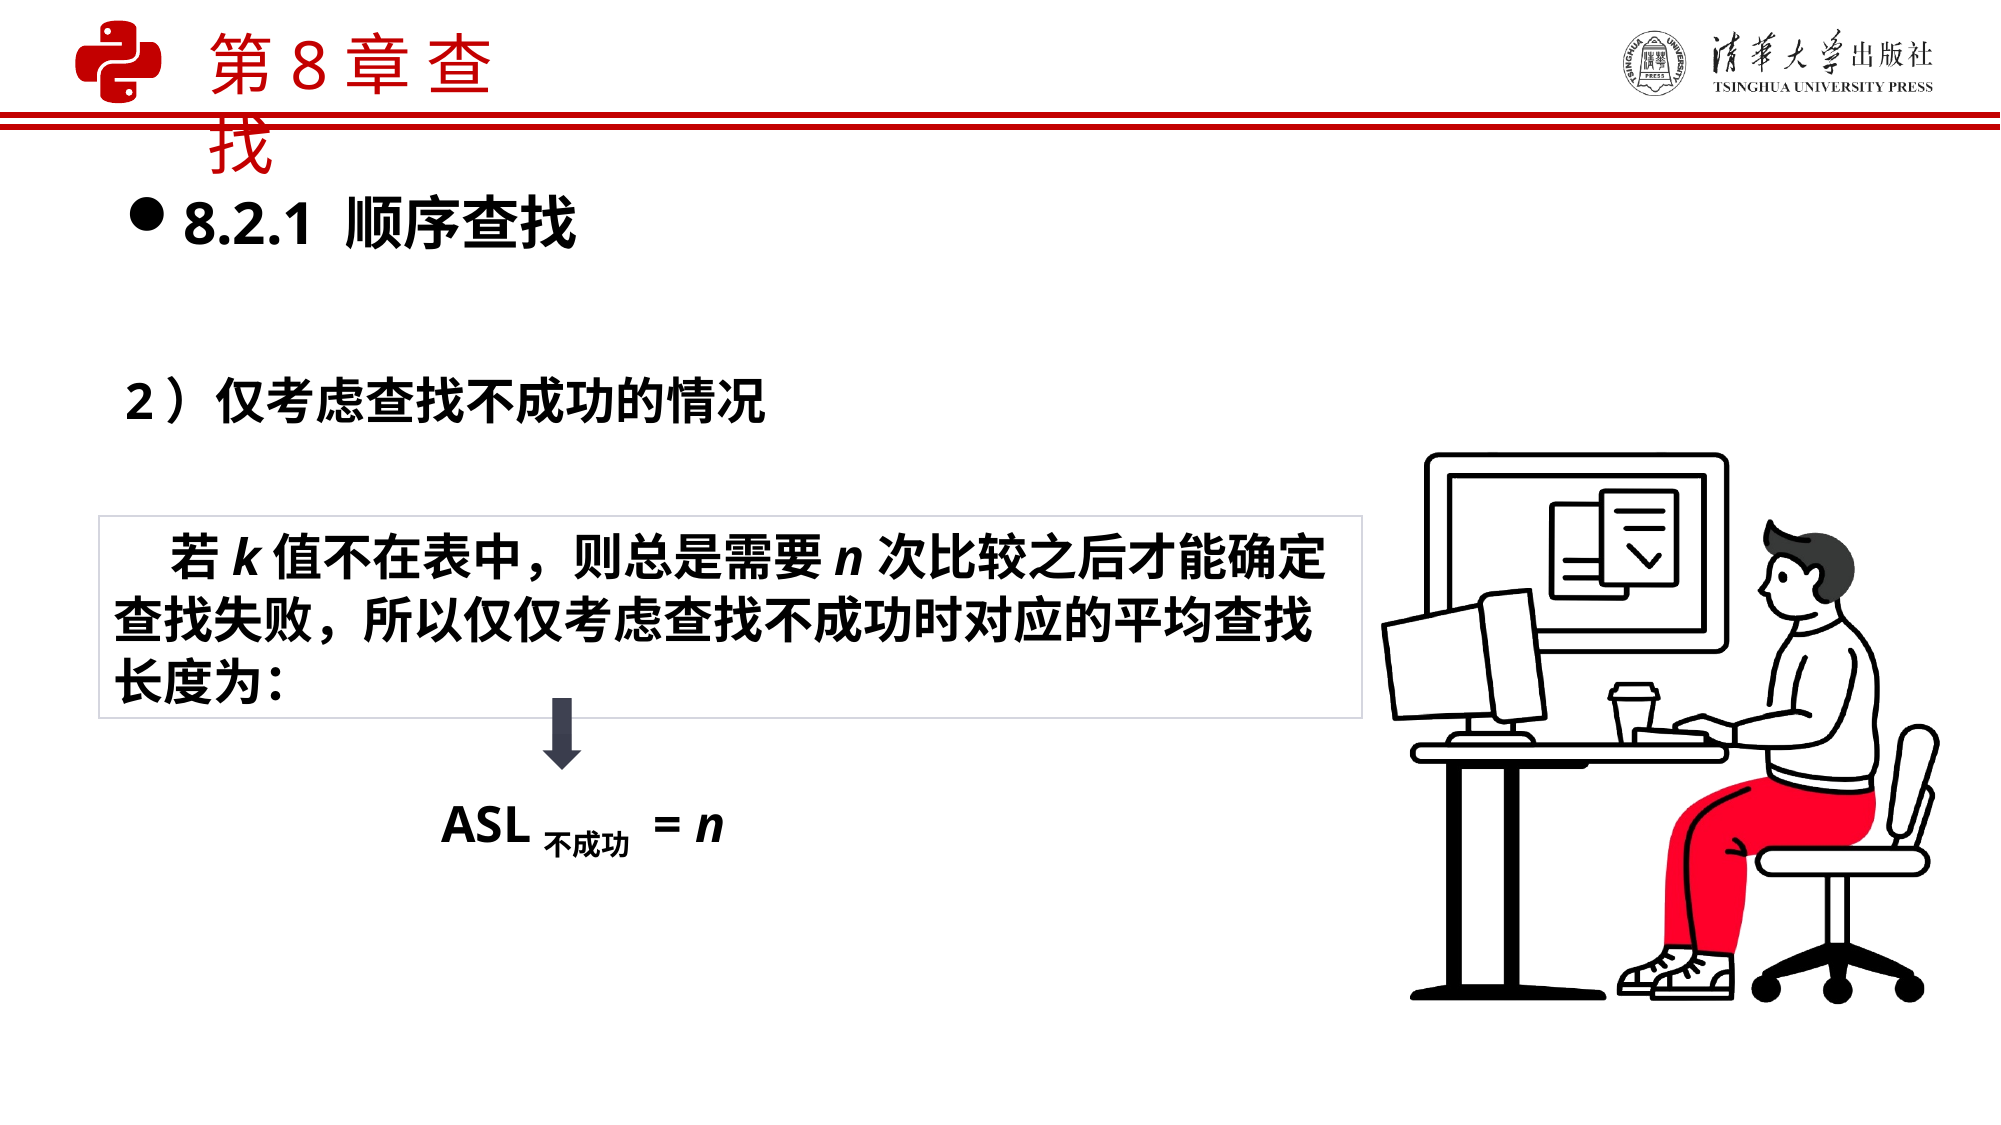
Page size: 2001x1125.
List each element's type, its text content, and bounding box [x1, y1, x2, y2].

text_box 第8章 查找 [193, 15, 569, 178]
text_box ASL不成功 = n [426, 785, 906, 869]
text_box 若k值不在表中，则总是需要n次比较之后才能确定查找失败，所以仅仅考虑查找不成功时对应的平均查找长度为： [98, 515, 1362, 719]
text_box 2）仅考虑查找不成功的情况 [110, 362, 795, 438]
text_box [542, 698, 582, 770]
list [1362, 386, 2000, 1044]
text_box 8.2.1 顺序查找 [110, 178, 743, 264]
